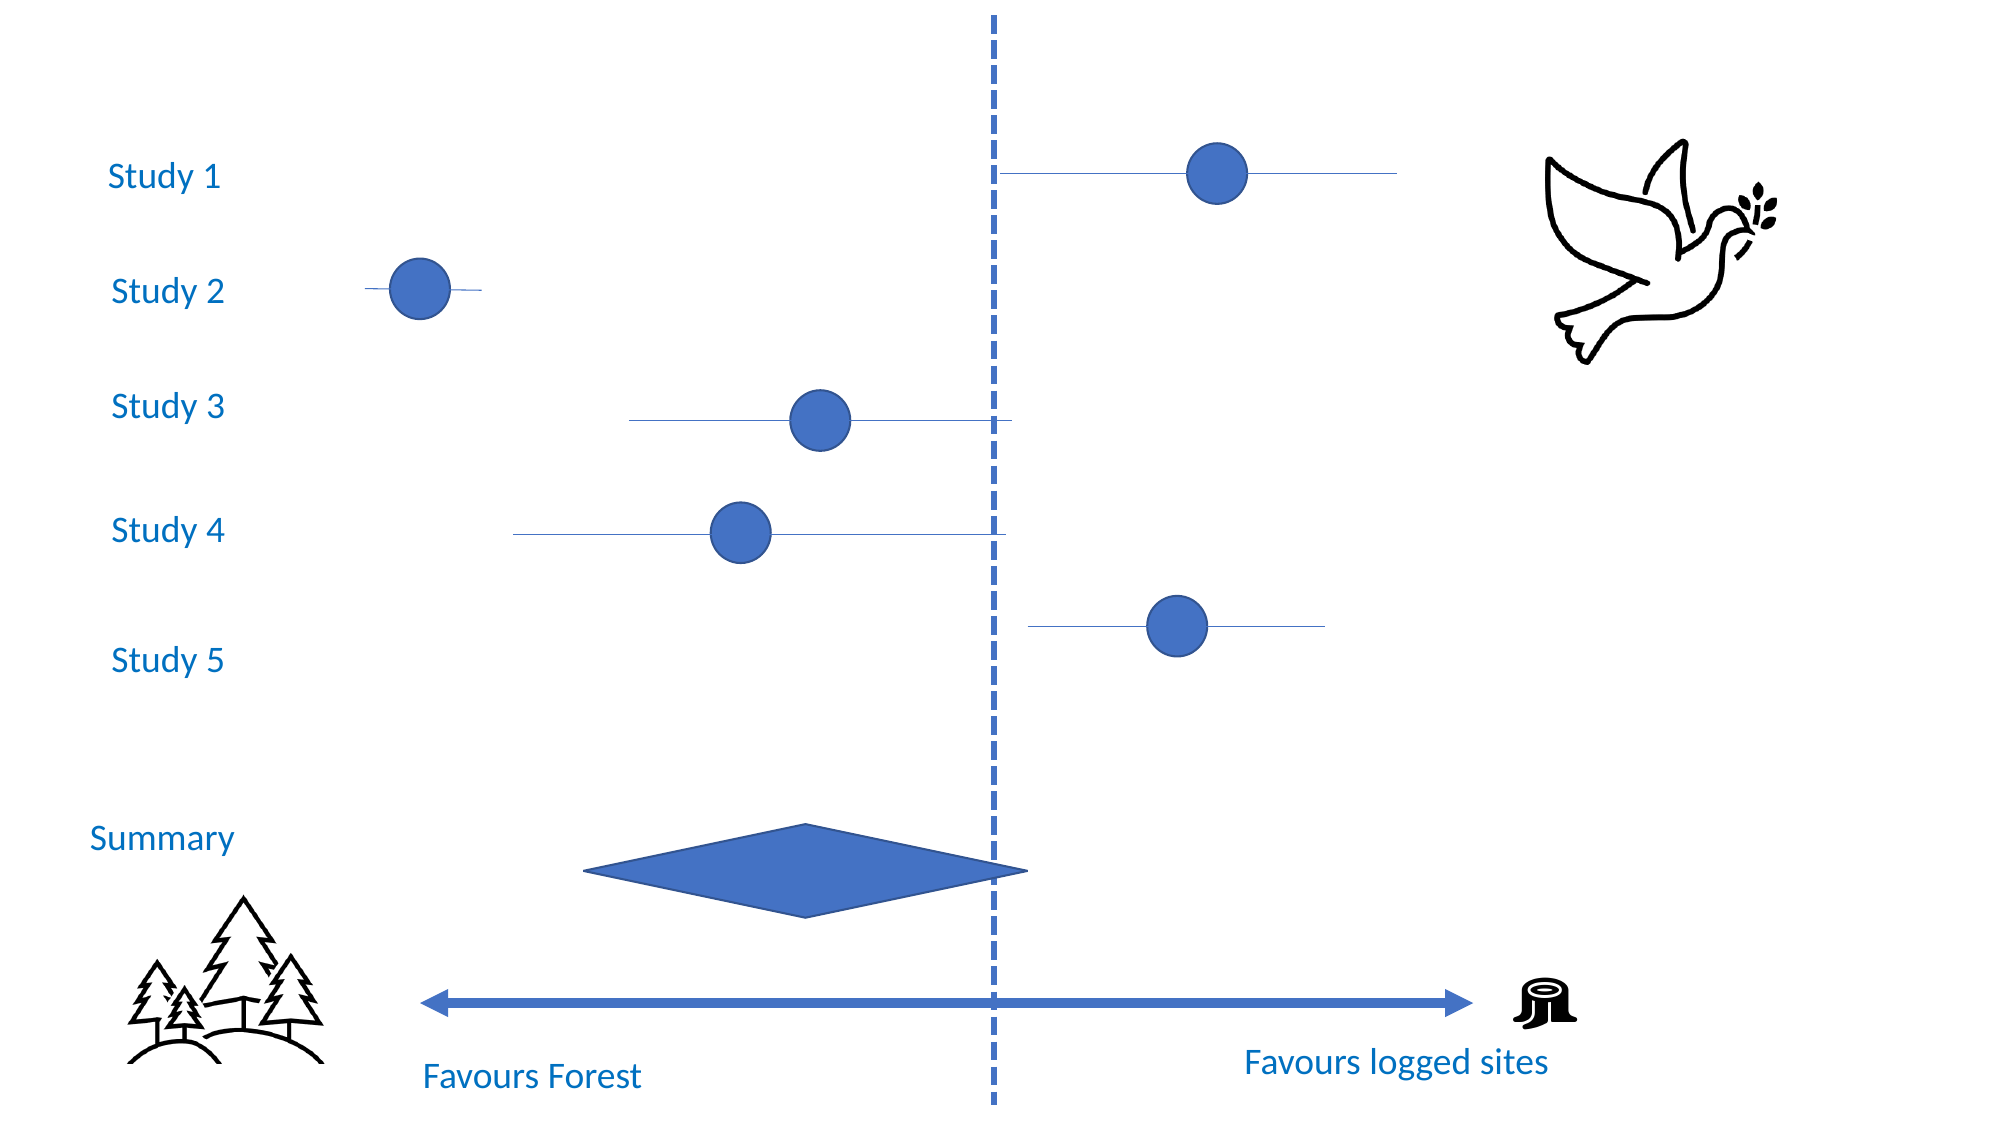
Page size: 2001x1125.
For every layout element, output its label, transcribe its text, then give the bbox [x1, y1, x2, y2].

text_box Favours Forest [408, 1043, 818, 1104]
text_box Study 4 [96, 497, 259, 557]
text_box Study 1 [93, 143, 255, 203]
text_box [1186, 174, 1249, 205]
text_box [389, 291, 451, 321]
text_box [789, 421, 852, 452]
text_box Study 2 [96, 258, 259, 318]
text_box [583, 823, 993, 919]
text_box [1146, 594, 1209, 626]
text_box Summary [74, 806, 309, 866]
picture [1521, 110, 1801, 391]
text_box [709, 535, 772, 565]
text_box [789, 389, 852, 420]
text_box Favours logged sites [1229, 1030, 1580, 1090]
text_box [709, 501, 772, 534]
picture [119, 875, 332, 1088]
text_box [1186, 142, 1249, 173]
text_box [388, 257, 451, 288]
picture [1510, 968, 1580, 1038]
text_box [995, 862, 1028, 879]
text_box [1146, 627, 1209, 658]
text_box Study 3 [96, 373, 259, 433]
text_box Study 5 [96, 627, 259, 688]
